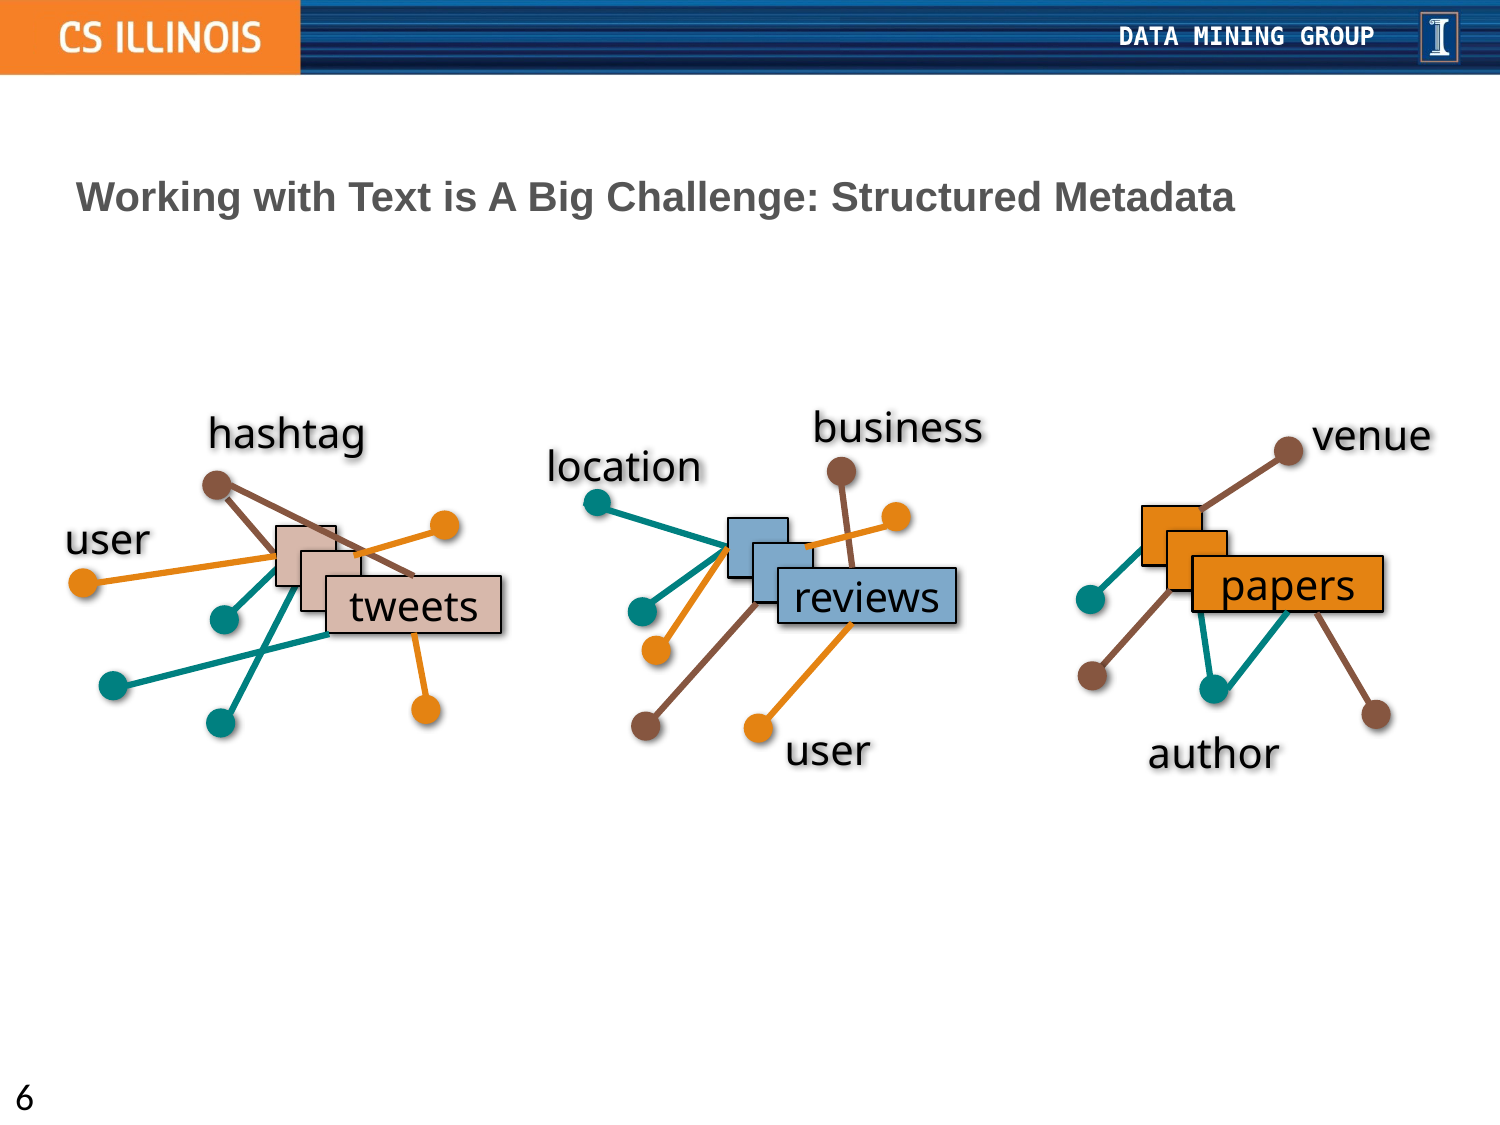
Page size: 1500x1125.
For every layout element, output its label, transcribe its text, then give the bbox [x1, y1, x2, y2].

slide_number 6 [0, 1065, 162, 1125]
picture [0, 0, 1500, 1125]
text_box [22, 405, 502, 738]
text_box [525, 401, 1051, 779]
text_box Working with Text is A Big Challenge: Structured Metadata [61, 162, 1251, 228]
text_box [1076, 405, 1458, 779]
